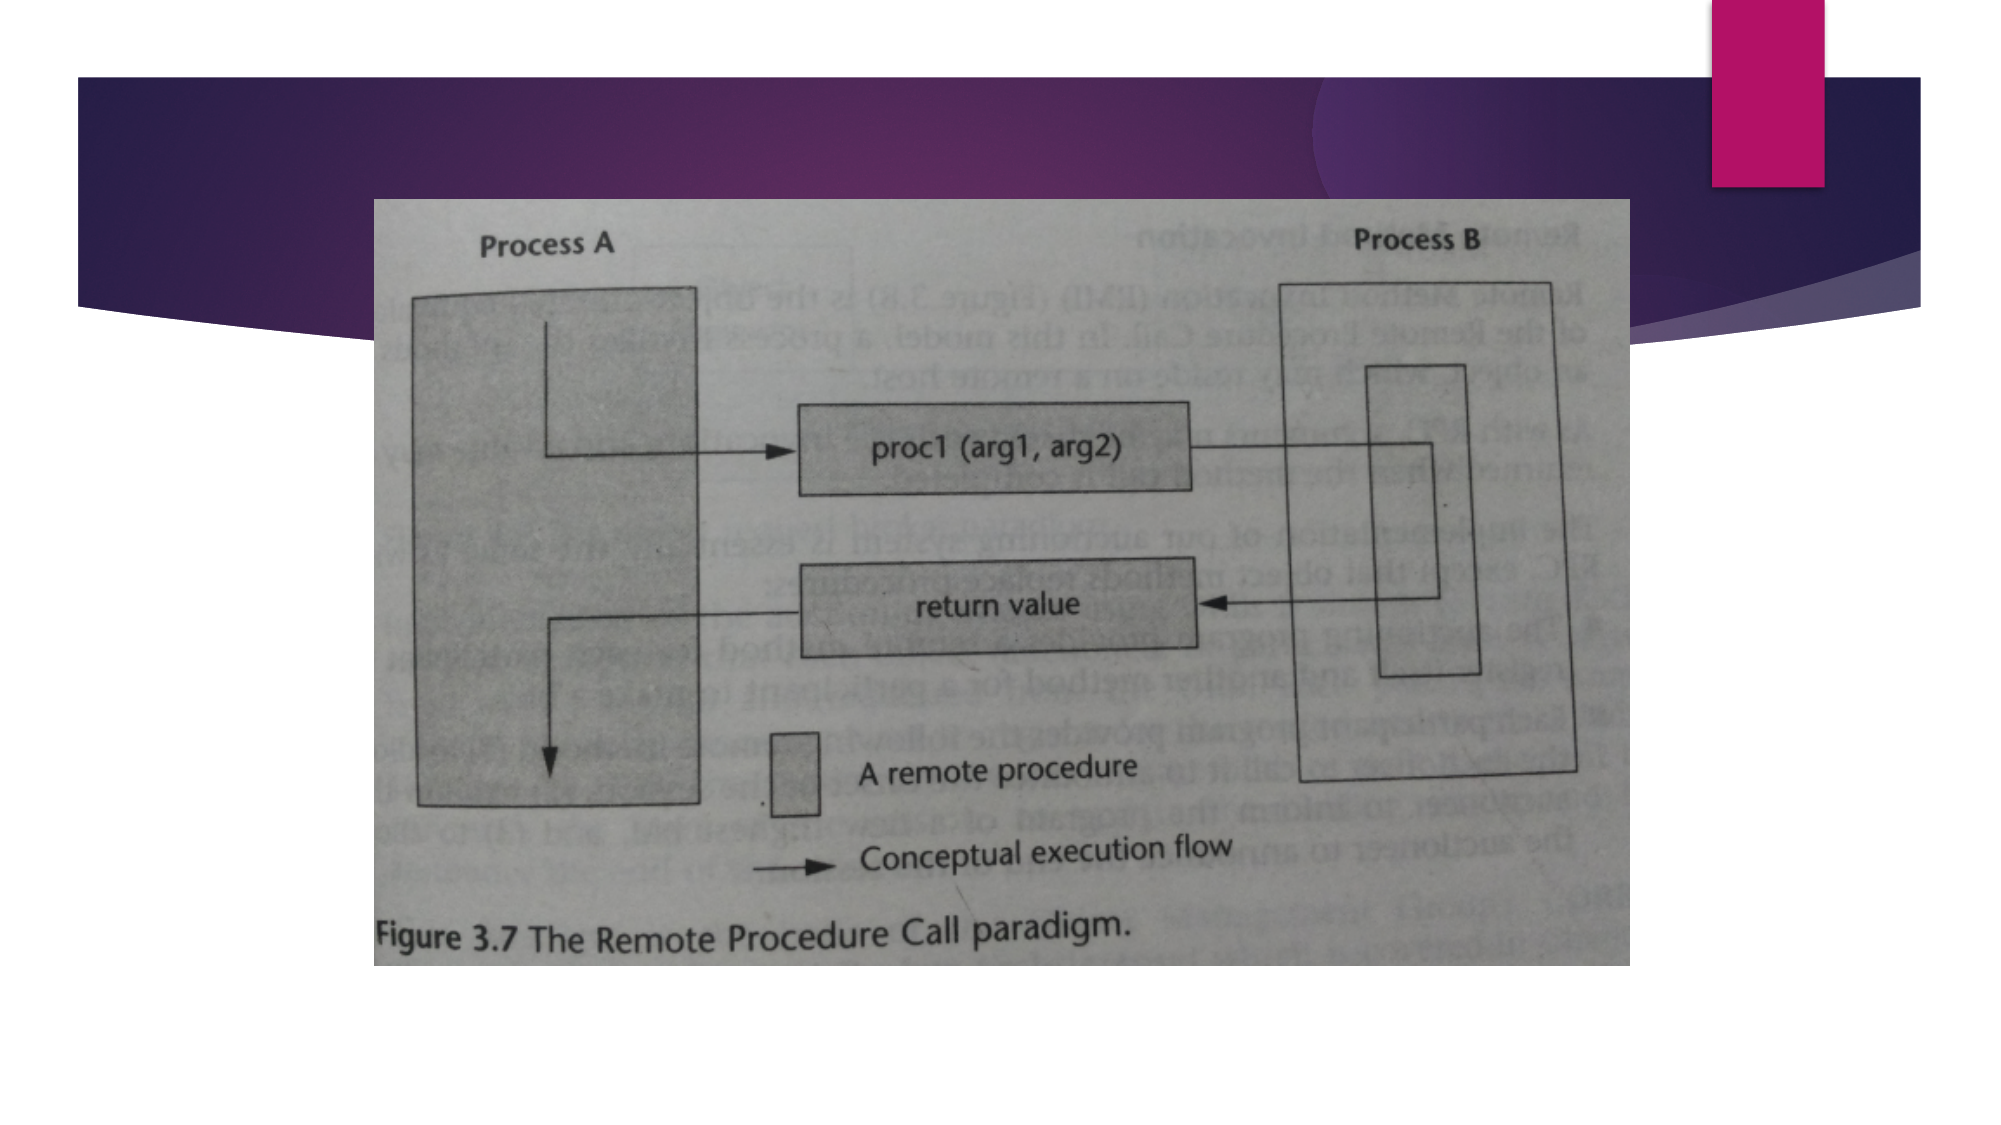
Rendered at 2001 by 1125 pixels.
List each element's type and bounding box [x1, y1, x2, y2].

picture [79, 78, 1920, 966]
text_box [1636, 300, 1785, 344]
